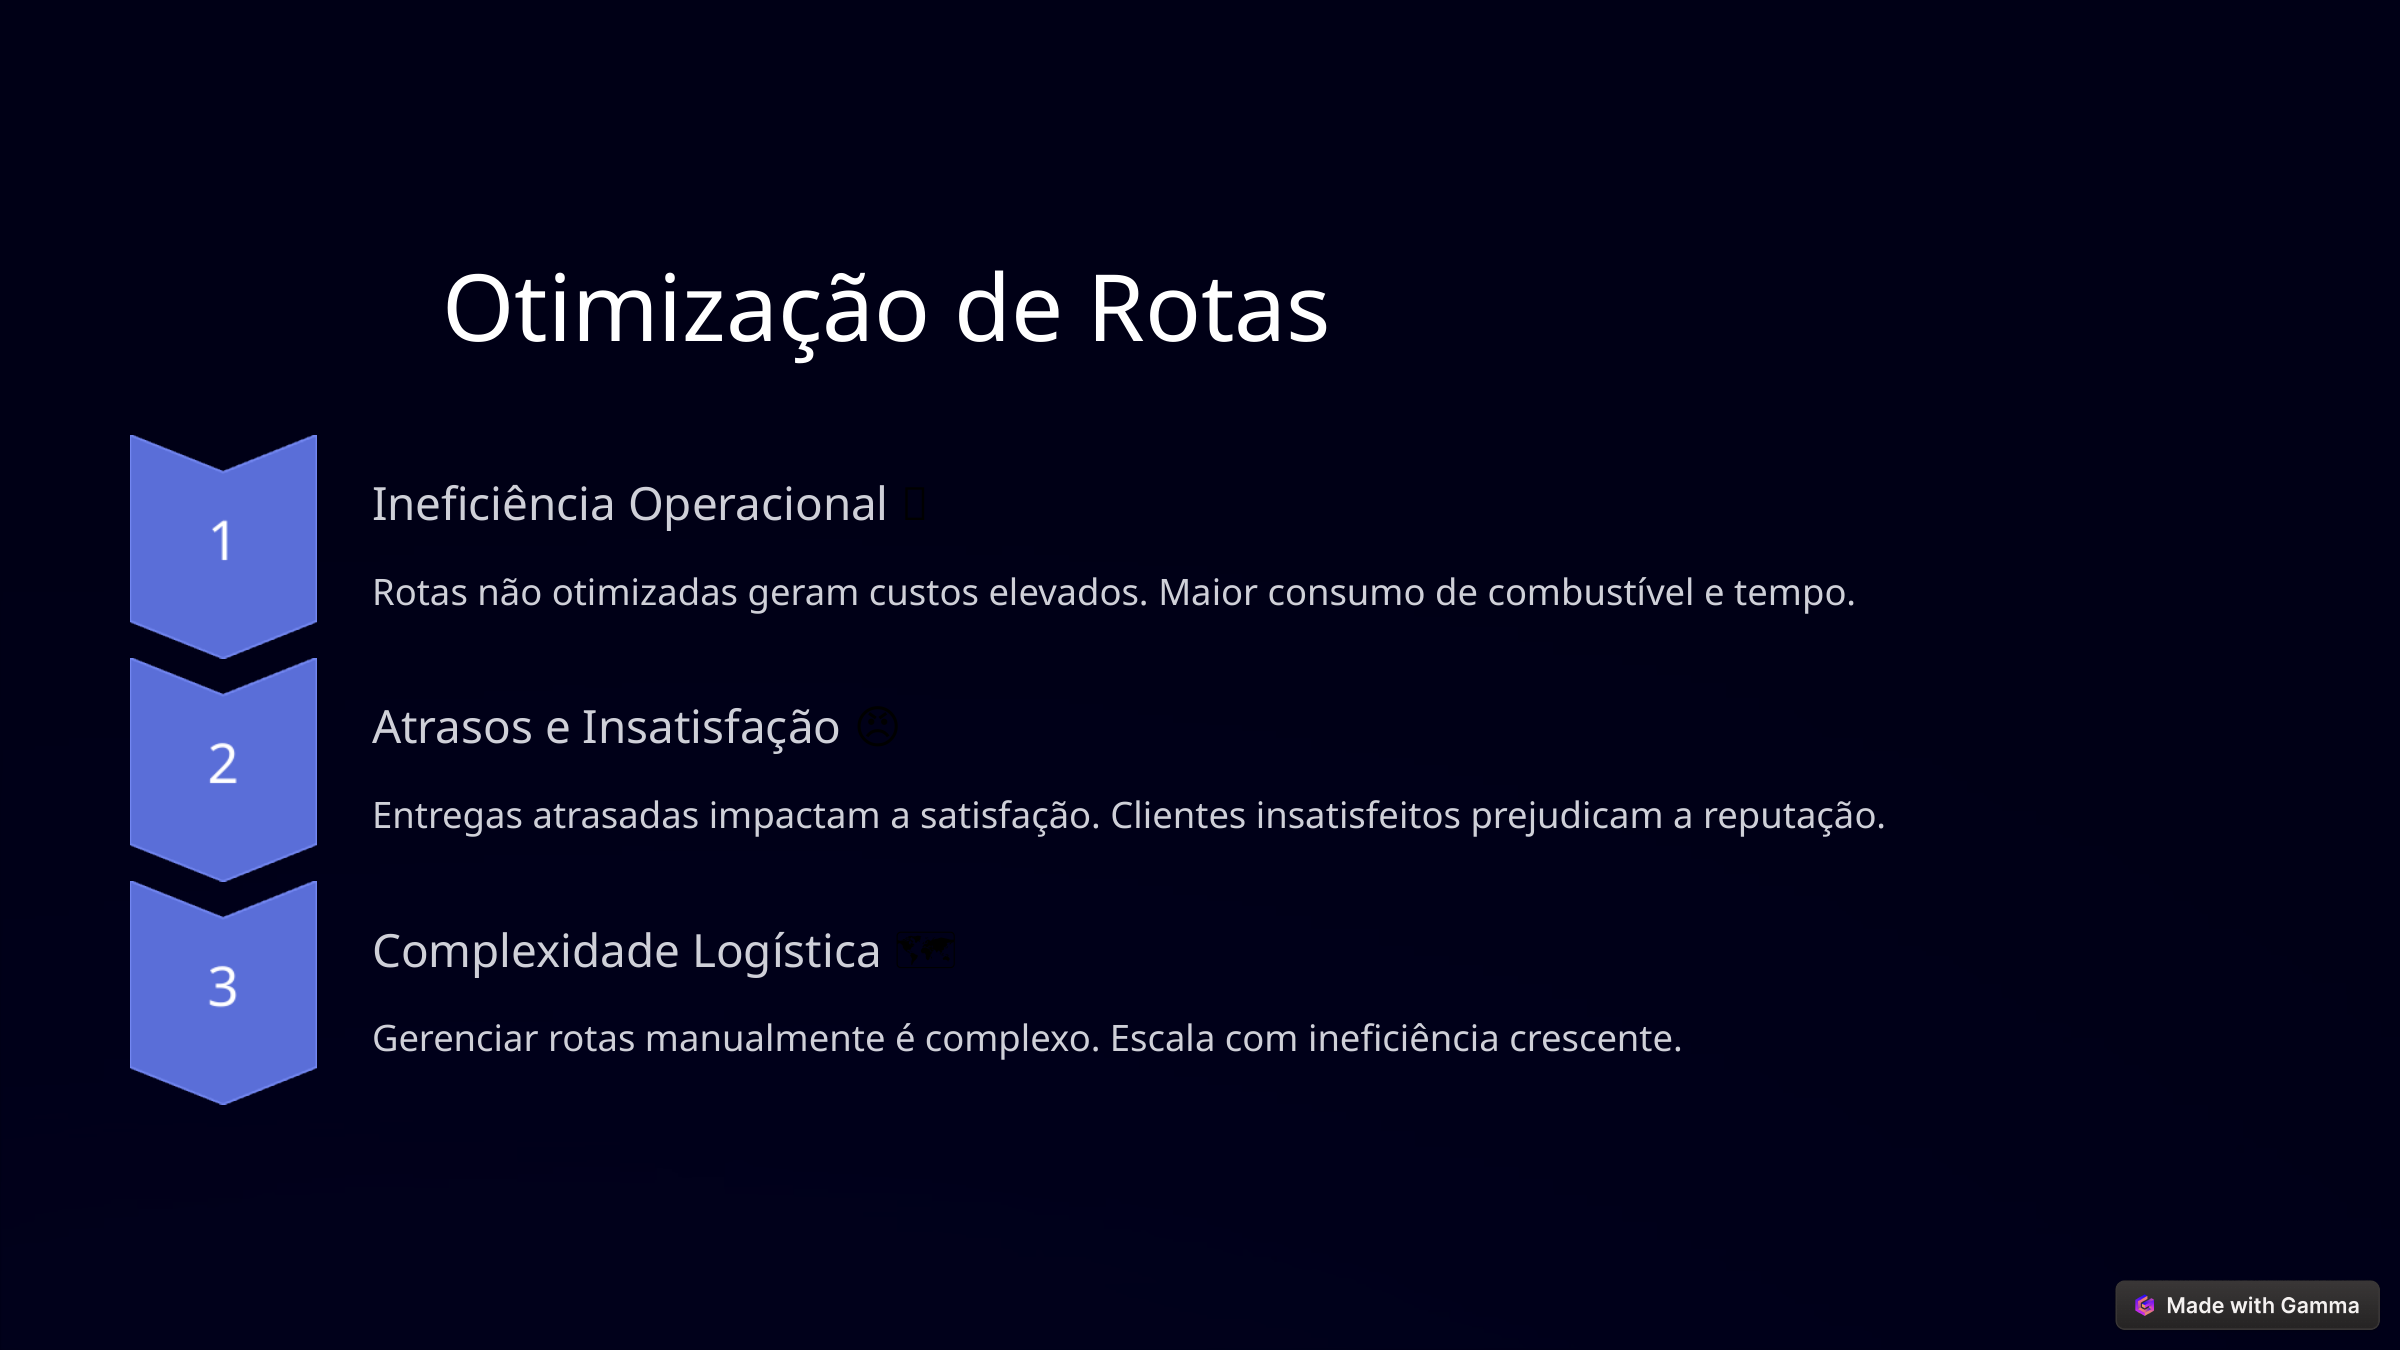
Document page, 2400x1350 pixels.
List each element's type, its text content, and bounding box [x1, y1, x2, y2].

text_box Rotas não otimizadas geram custos elevados. Maior consumo de combustível e tempo. [371, 553, 2270, 613]
text_box Atrasos e Insatisfação 😠 [372, 695, 907, 754]
text_box Entregas atrasadas impactam a satisfação. Clientes insatisfeitos prejudicam a reputação. [371, 776, 2270, 836]
text_box Otimização de Rotas [130, 244, 1615, 361]
text_box Complexidade Logística 🗺️ [372, 919, 942, 978]
text_box Ineficiência Operacional 🚚 [372, 472, 943, 531]
picture [2106, 1271, 2389, 1339]
picture [129, 435, 317, 1106]
text_box Gerenciar rotas manualmente é complexo. Escala com ineficiência crescente. [371, 999, 2270, 1060]
